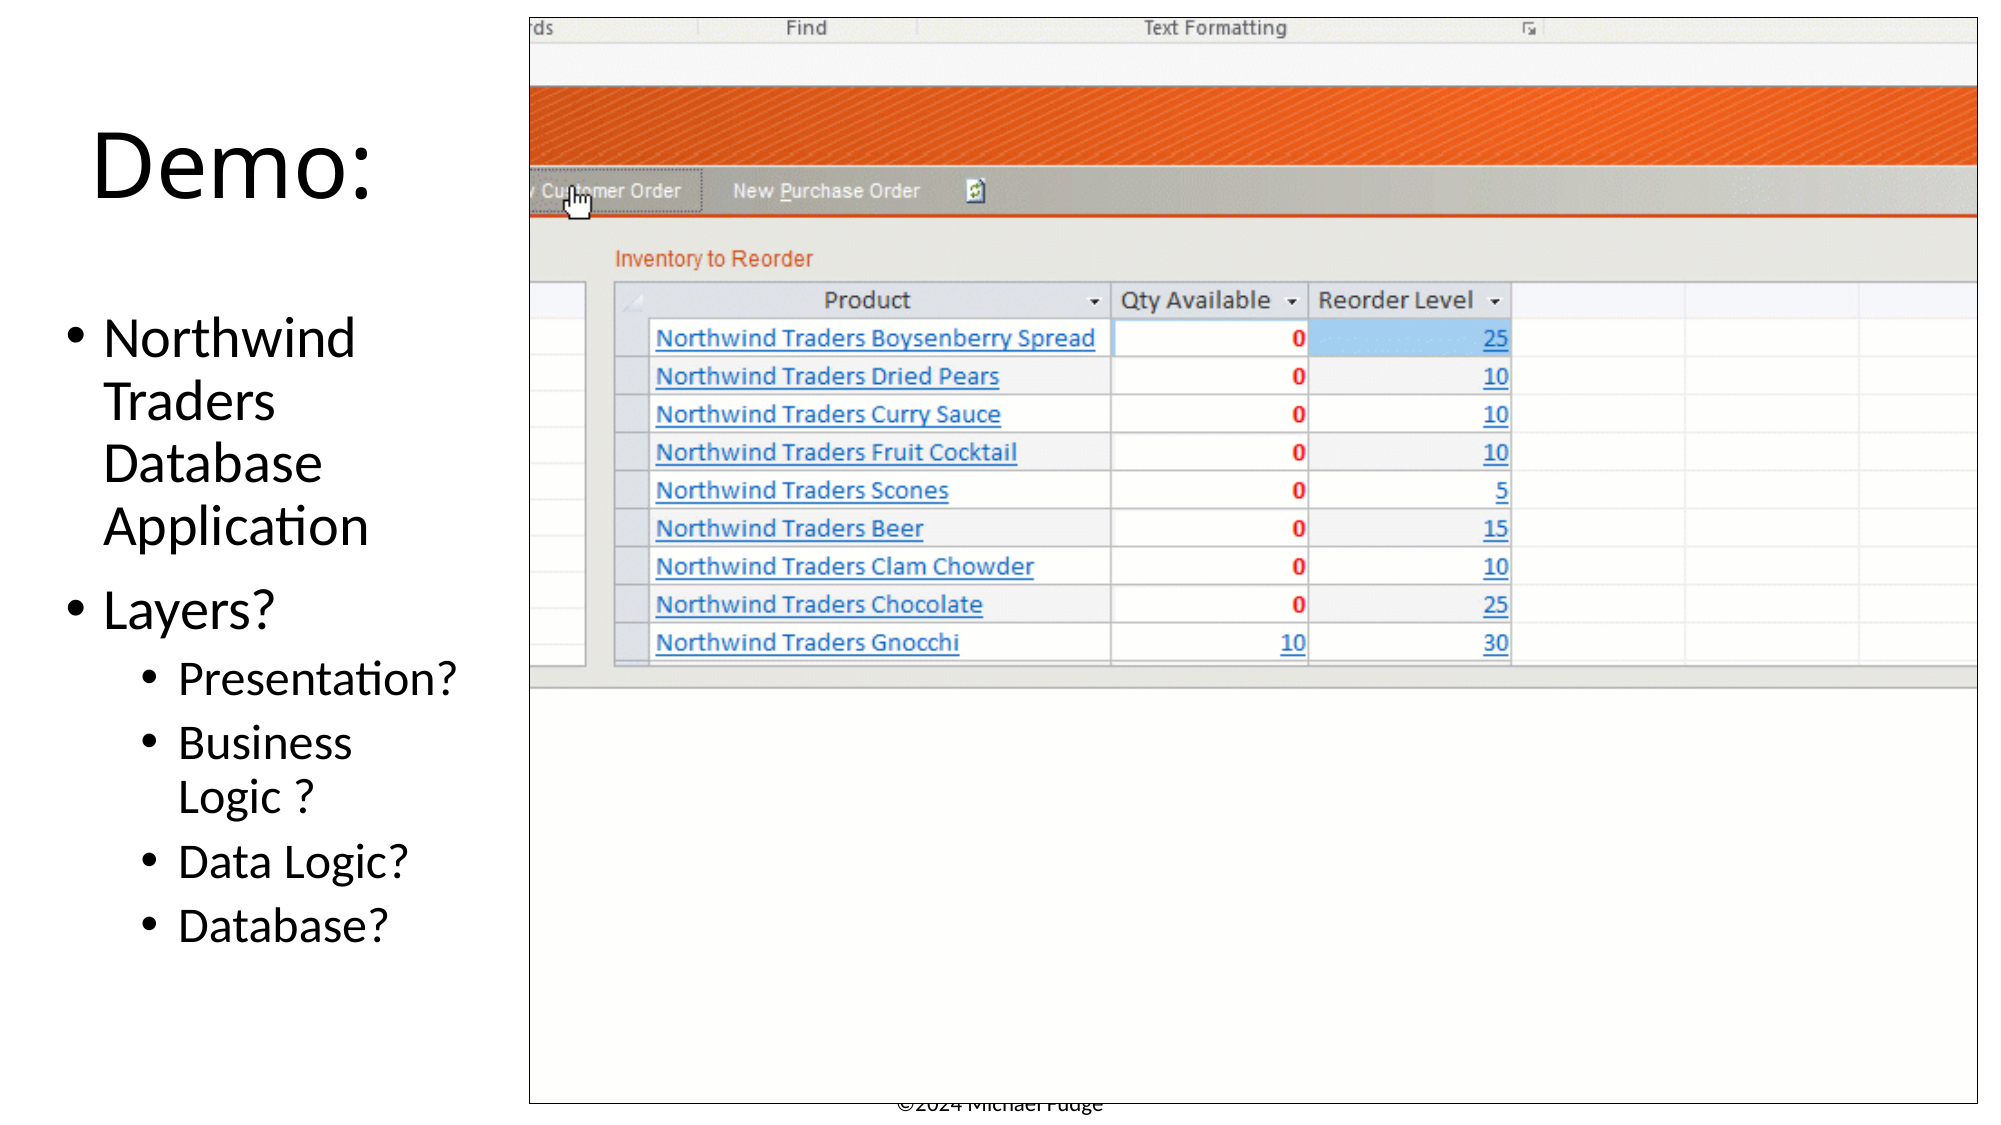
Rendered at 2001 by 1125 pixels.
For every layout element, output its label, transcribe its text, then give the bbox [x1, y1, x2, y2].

picture [529, 17, 1978, 1104]
title Demo: [74, 59, 529, 278]
list Northwind Traders Database Application Layers? Presentation? Business Logic ? Data Logic? Database? [50, 299, 518, 1014]
